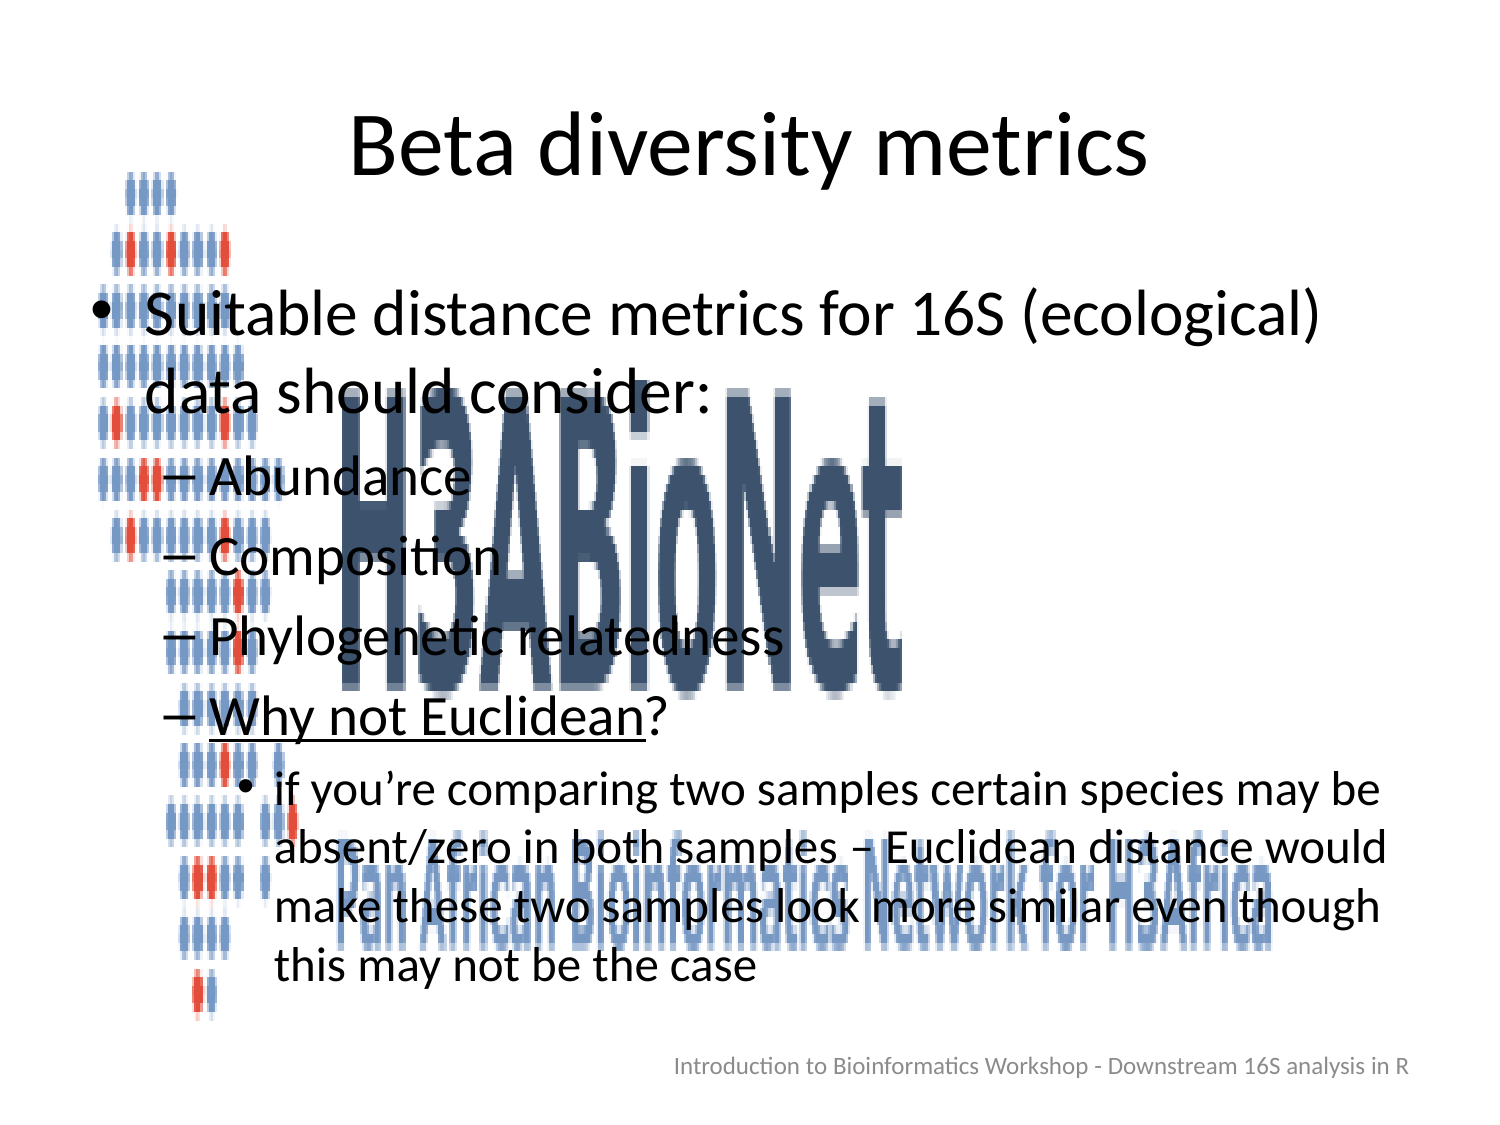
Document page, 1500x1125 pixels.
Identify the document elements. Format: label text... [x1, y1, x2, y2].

footer Introduction to Bioinformatics Workshop - Downstream 16S analysis in R [655, 1035, 1426, 1095]
list Suitable distance metrics for 16S (ecological) data should consider: Abundance Composition Phylogenetic relatedness Why not Euclidean? if you’re comparing two samples certain species may be absent/zero in both samples – Euclidean distance would make these two samples look more similar even though this may not be the case [75, 262, 1425, 1005]
title Beta diversity metrics [75, 45, 1425, 233]
